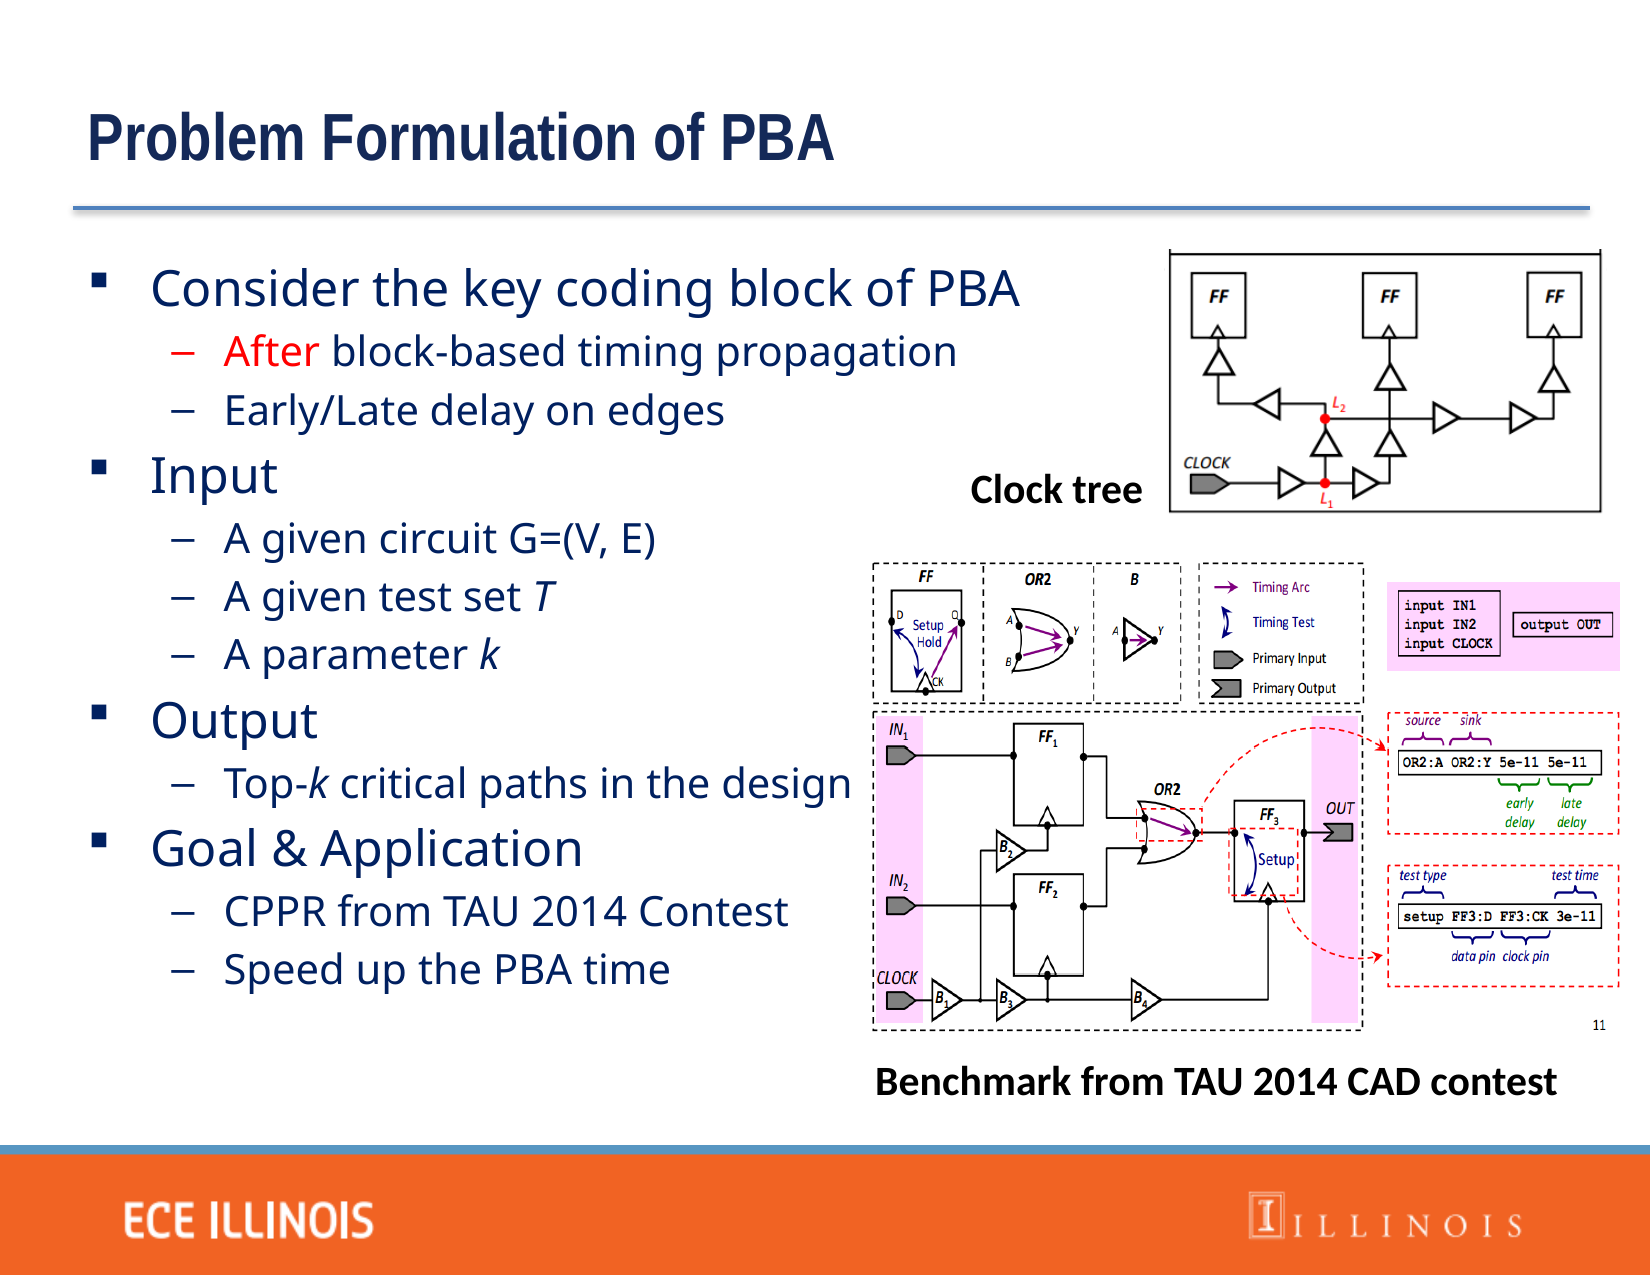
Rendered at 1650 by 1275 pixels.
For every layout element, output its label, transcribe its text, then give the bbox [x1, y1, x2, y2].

picture [863, 556, 1624, 1039]
list Problem Formulation of PBA [72, 86, 1590, 209]
picture [1164, 249, 1607, 521]
text_box Benchmark from TAU 2014 CAD contest [860, 1046, 1650, 1112]
list Consider the key coding block of PBA After block-based timing propagation Early/Late delay on edges Input A given circuit G=(V, E) A given test set T A parameter k Output Top-k critical paths in the design Goal & Application CPPR from TAU 2014 Contest Speed up the PBA time [72, 249, 1590, 1107]
text_box Clock tree [955, 454, 1159, 520]
